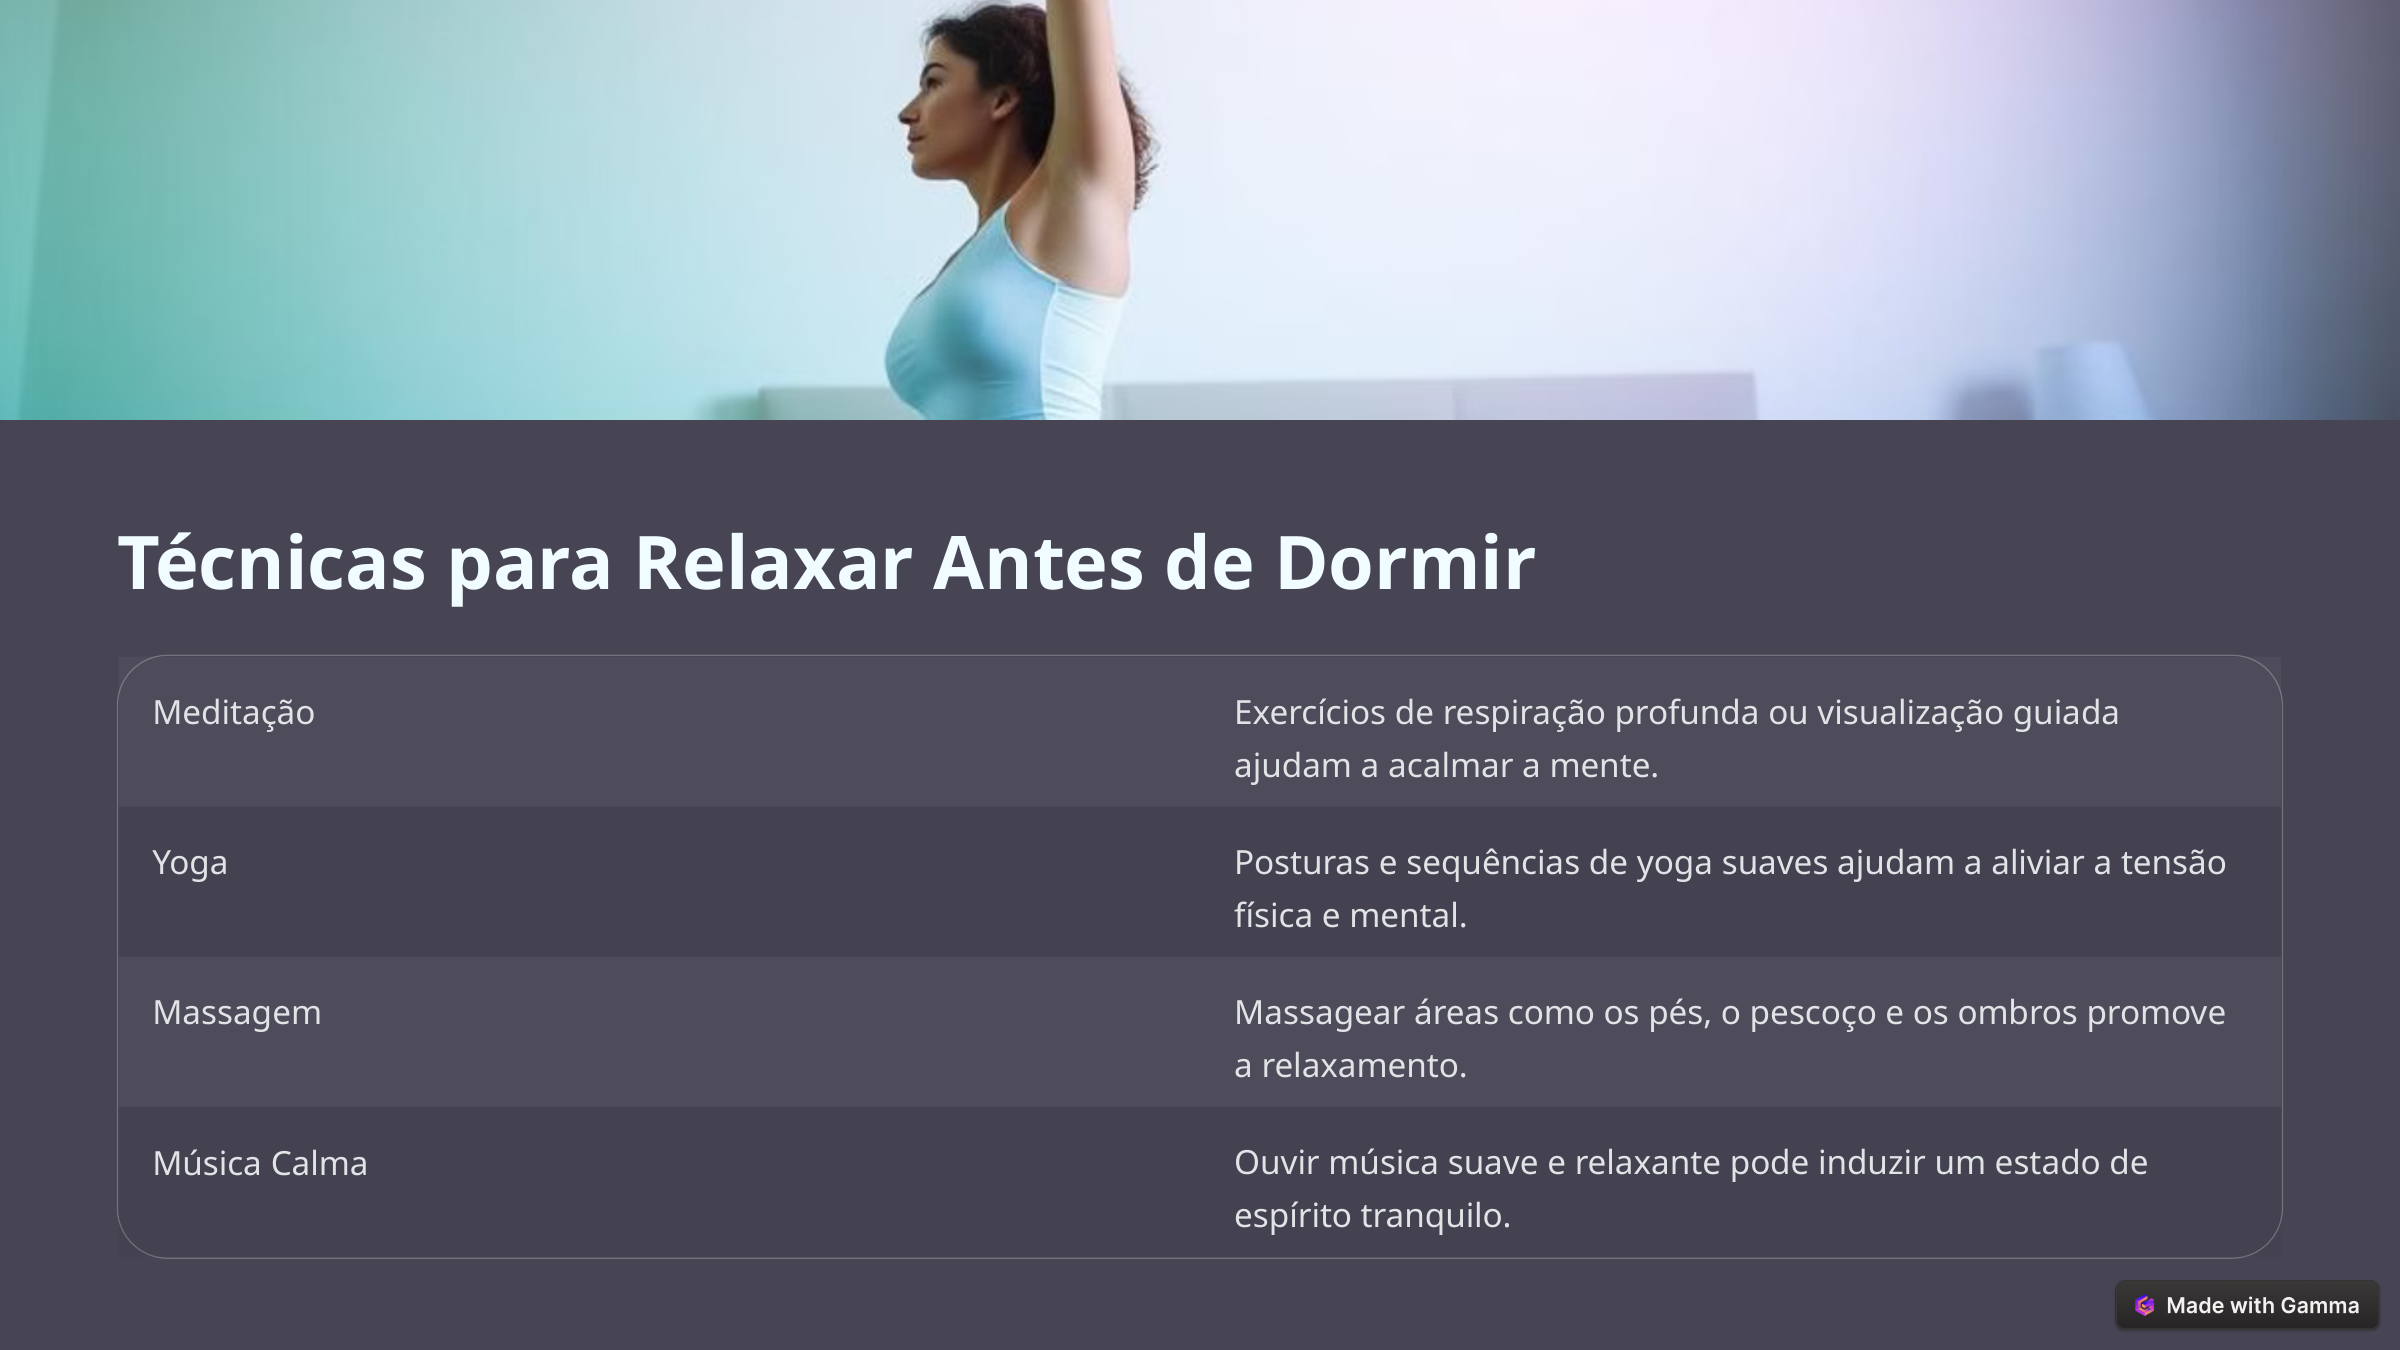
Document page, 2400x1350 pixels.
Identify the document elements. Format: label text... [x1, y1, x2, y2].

text_box Meditação [152, 678, 1166, 732]
text_box Massagear áreas como os pés, o pescoço e os ombros promove a relaxamento. [1234, 978, 2248, 1086]
text_box Ouvir música suave e relaxante pode induzir um estado de espírito tranquilo. [1234, 1128, 2248, 1236]
text_box Posturas e sequências de yoga suaves ajudam a aliviar a tensão física e mental. [1234, 828, 2248, 936]
picture [0, 0, 2400, 420]
text_box [118, 956, 2282, 1106]
picture [2106, 1271, 2389, 1339]
text_box Exercícios de respiração profunda ou visualização guiada ajudam a acalmar a mente. [1234, 677, 2248, 786]
text_box [118, 656, 2282, 806]
text_box [118, 806, 2282, 956]
text_box Yoga [152, 828, 1166, 882]
text_box Massagem [152, 978, 1166, 1032]
text_box Técnicas para Relaxar Antes de Dormir [117, 511, 1462, 605]
text_box [118, 1106, 2282, 1257]
text_box Música Calma [152, 1128, 1166, 1182]
